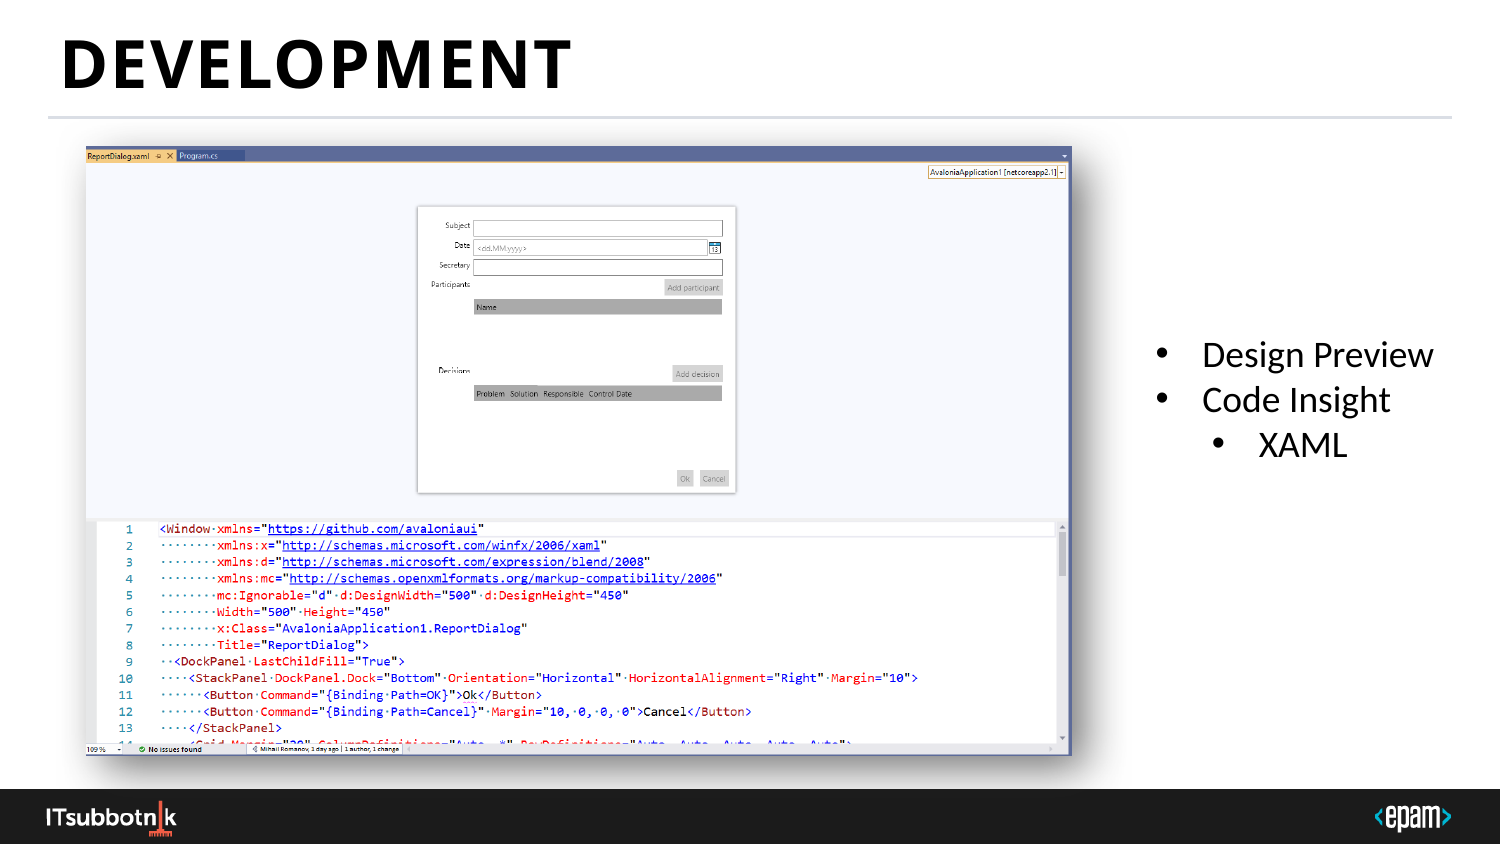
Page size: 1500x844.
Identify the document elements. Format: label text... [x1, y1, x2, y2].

picture [0, 0, 1500, 844]
text_box Design Preview Code Insight XAML [1140, 322, 1450, 473]
title Development [59, 37, 1442, 87]
